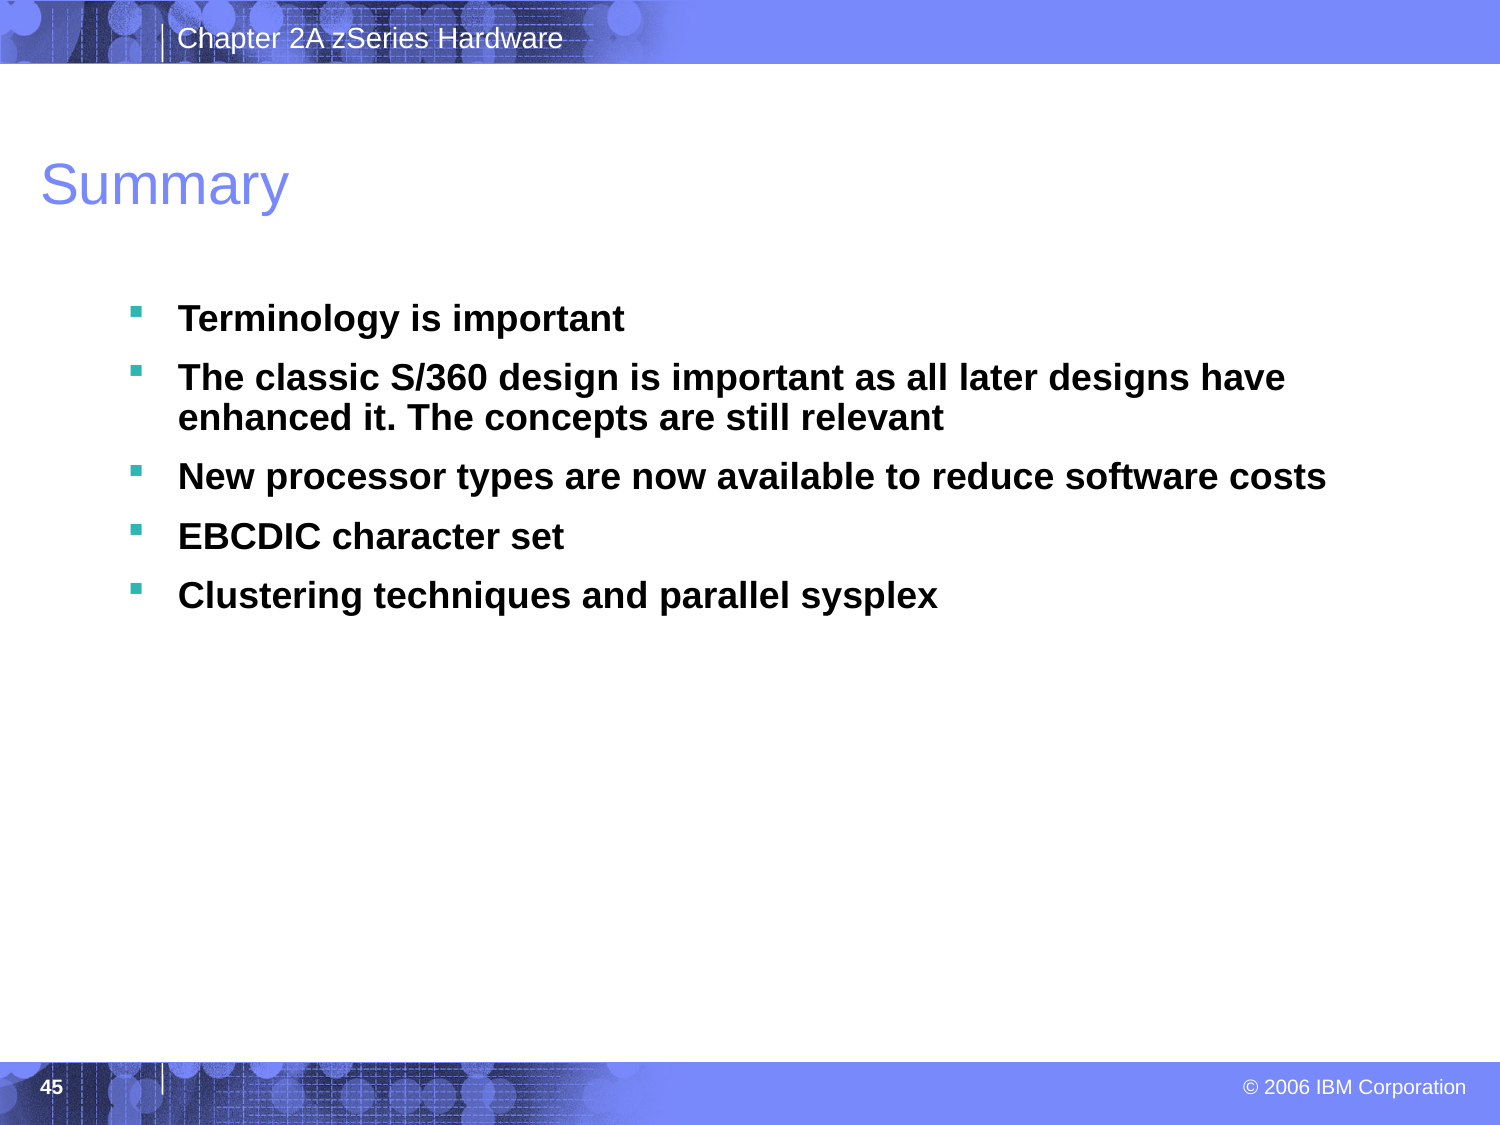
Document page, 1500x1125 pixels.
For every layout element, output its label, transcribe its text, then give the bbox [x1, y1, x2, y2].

picture [1, 1, 1500, 63]
list Terminology is important The classic S/360 design is important as all later designs have enhanced it. The concepts are still relevant New processor types are now available to reduce software costs EBCDIC character set Clustering techniques and parallel sysplex [112, 291, 1388, 932]
title Summary [25, 142, 1378, 225]
slide_number 45 [25, 1066, 191, 1120]
picture [0, 1063, 1500, 1125]
